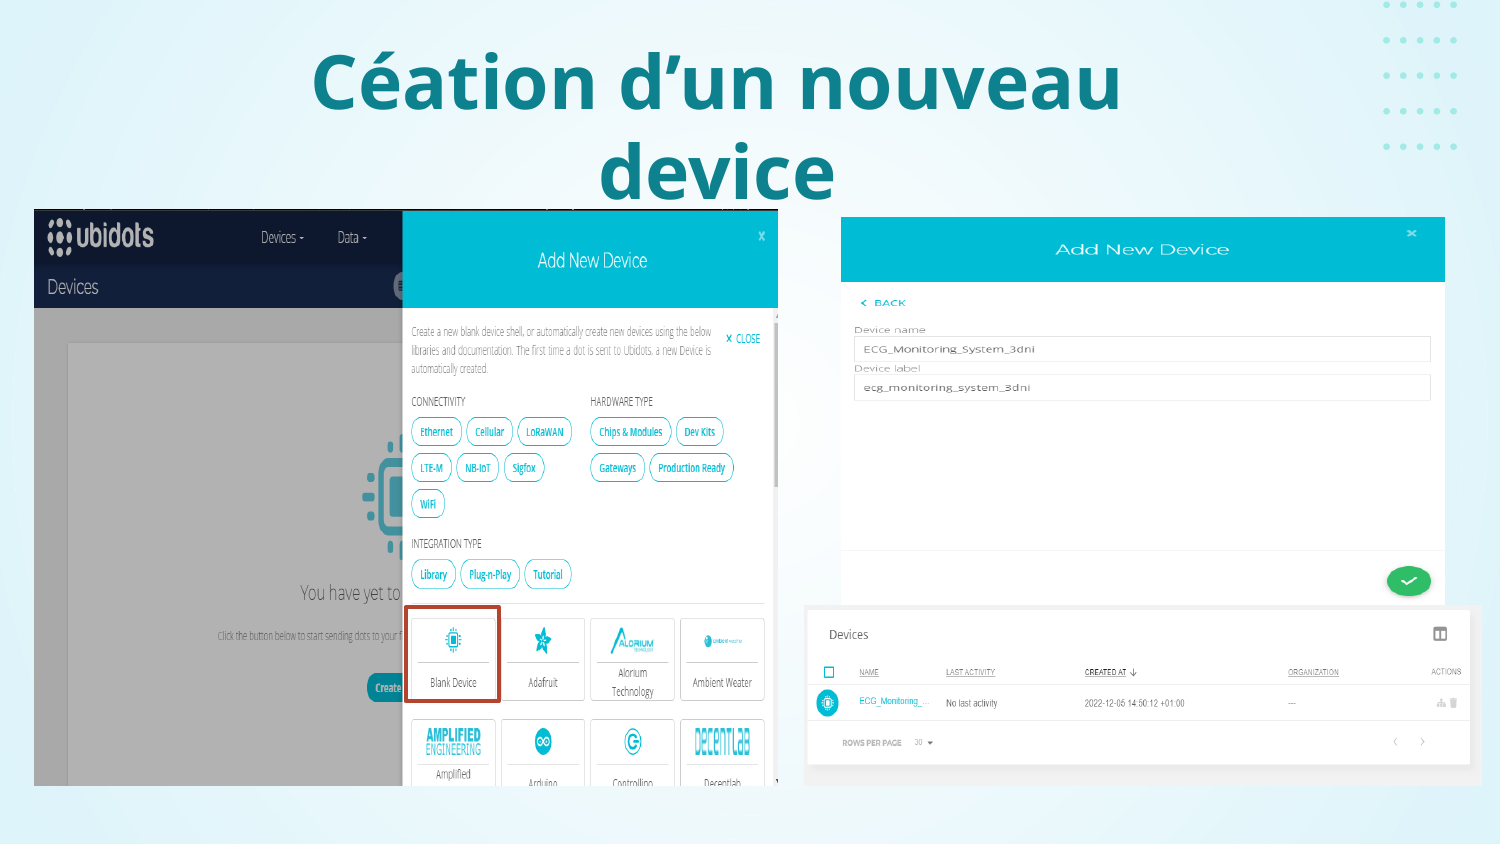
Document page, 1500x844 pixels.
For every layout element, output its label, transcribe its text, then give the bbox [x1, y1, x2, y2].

title Céation d’un nouveau device [192, 120, 1243, 215]
picture [33, 209, 778, 786]
picture [803, 217, 1483, 786]
